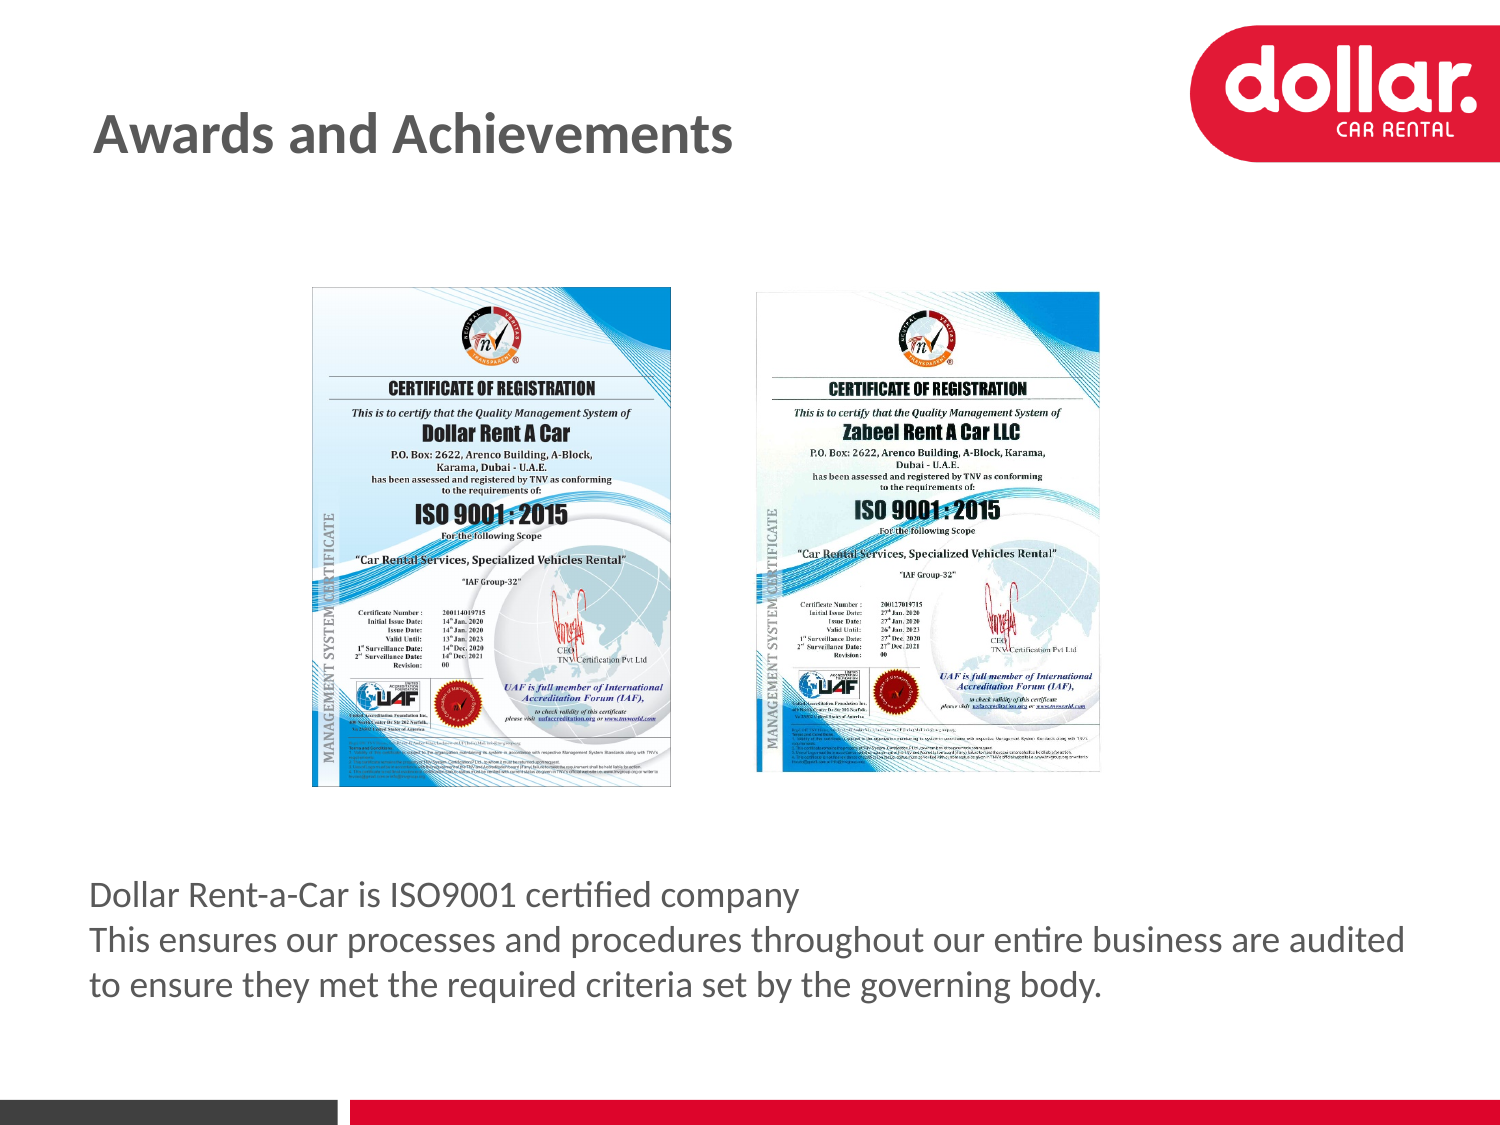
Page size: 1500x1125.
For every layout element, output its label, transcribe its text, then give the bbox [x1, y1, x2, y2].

picture [312, 287, 672, 788]
picture [1187, 24, 1500, 163]
text_box Dollar Rent-a-Car is ISO9001 certified company This ensures our processes and procedures throughout our entire business are audited to ensure they met the required criteria set by the governing body. [74, 862, 1425, 1076]
picture [749, 280, 1104, 781]
text_box Awards and Achievements [79, 87, 763, 173]
